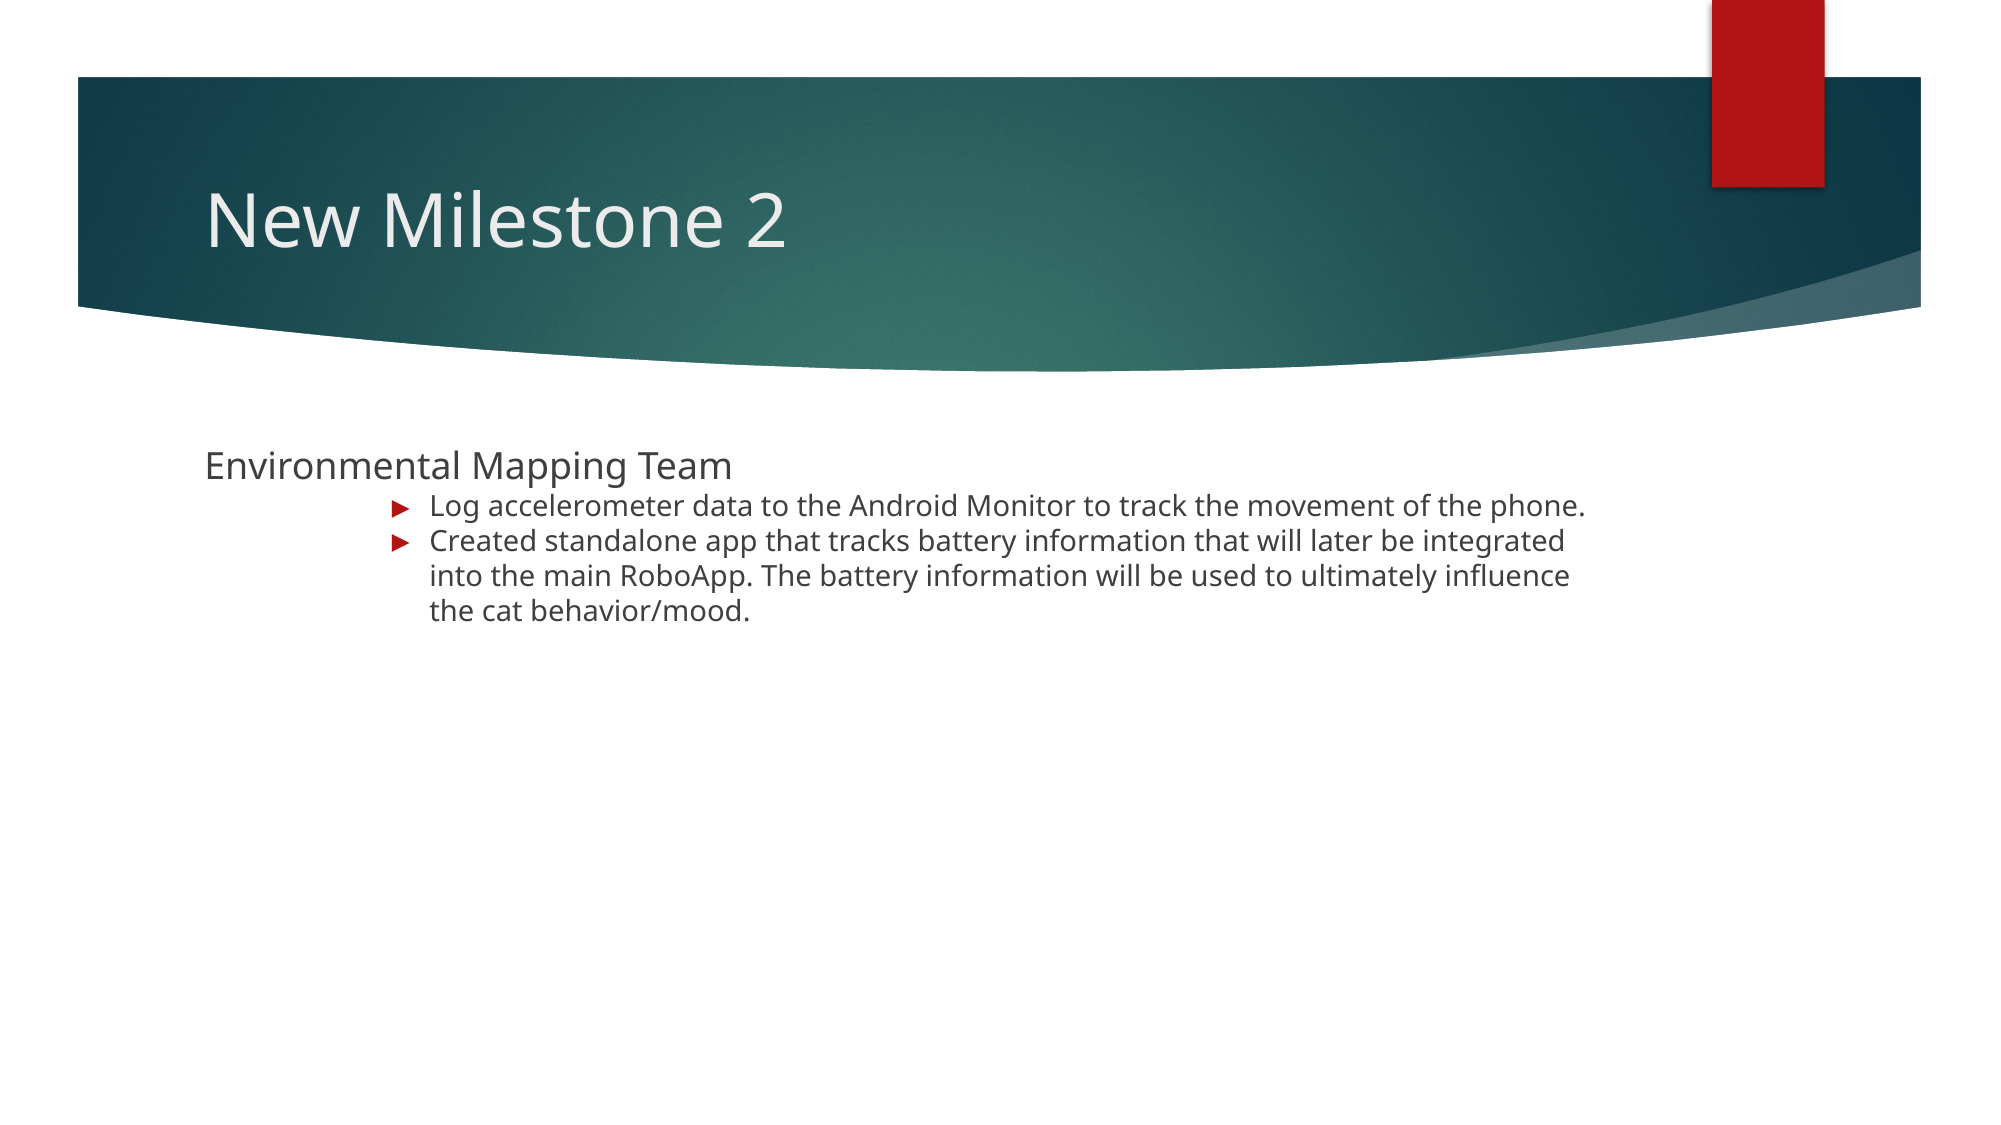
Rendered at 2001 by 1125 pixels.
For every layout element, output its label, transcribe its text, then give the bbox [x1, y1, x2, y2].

picture [79, 78, 1920, 371]
title New Milestone 2 [189, 159, 1638, 276]
list Environmental Mapping Team Log accelerometer data to the Android Monitor to track the movement of the phone. Created standalone app that tracks battery information that will later be integrated into the main RoboApp. The battery information will be used to ultimately influence the cat behavior/mood. [189, 427, 1638, 988]
